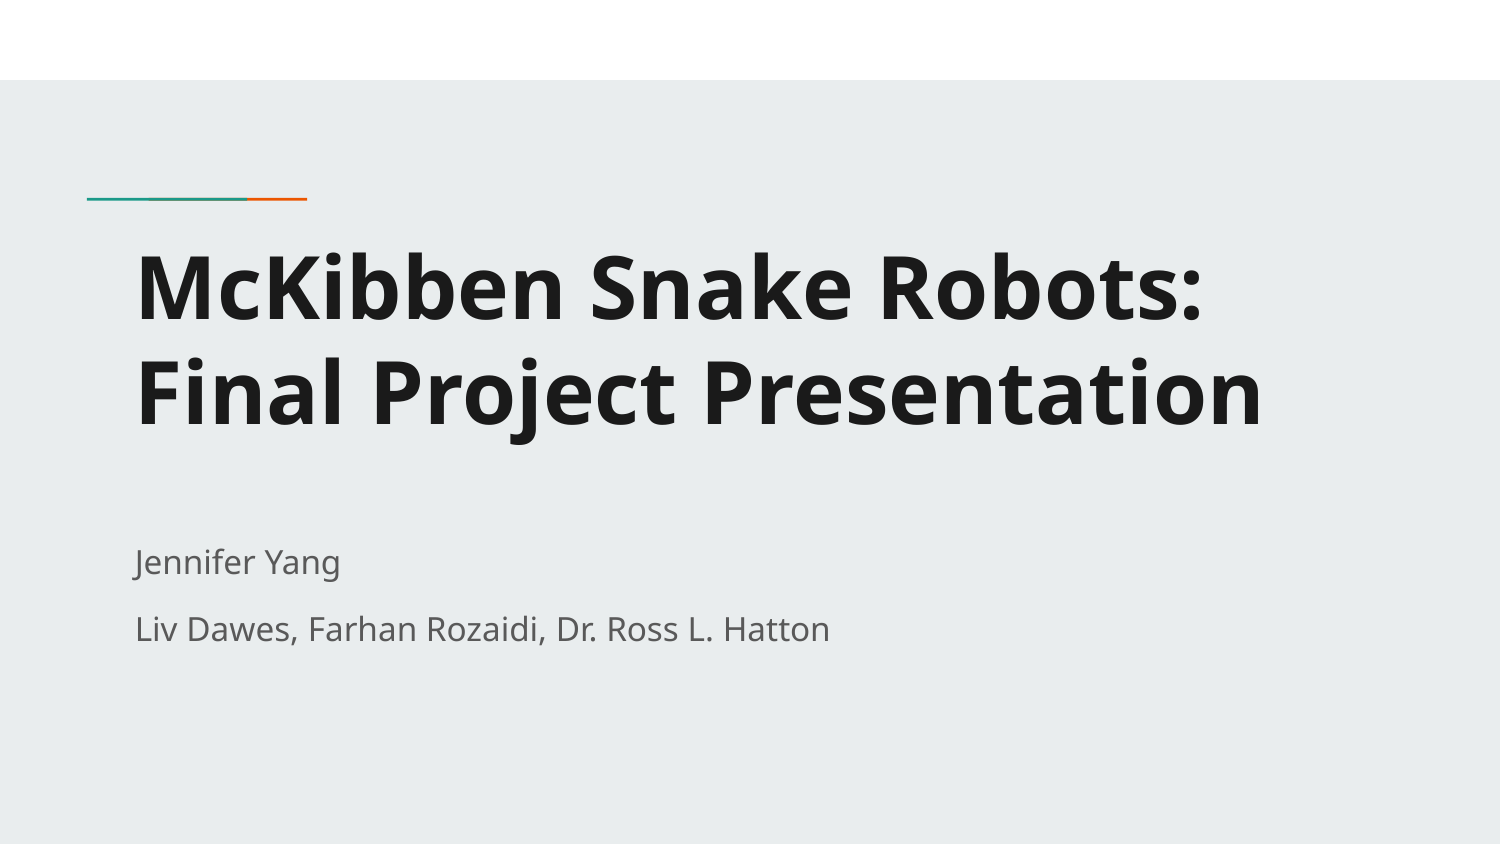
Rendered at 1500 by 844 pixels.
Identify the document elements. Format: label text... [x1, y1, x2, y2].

subtitle Jennifer Yang Liv Dawes, Farhan Rozaidi, Dr. Ross L. Hatton [119, 520, 1381, 610]
title McKibben Snake Robots: Final Project Presentation [119, 216, 1381, 490]
